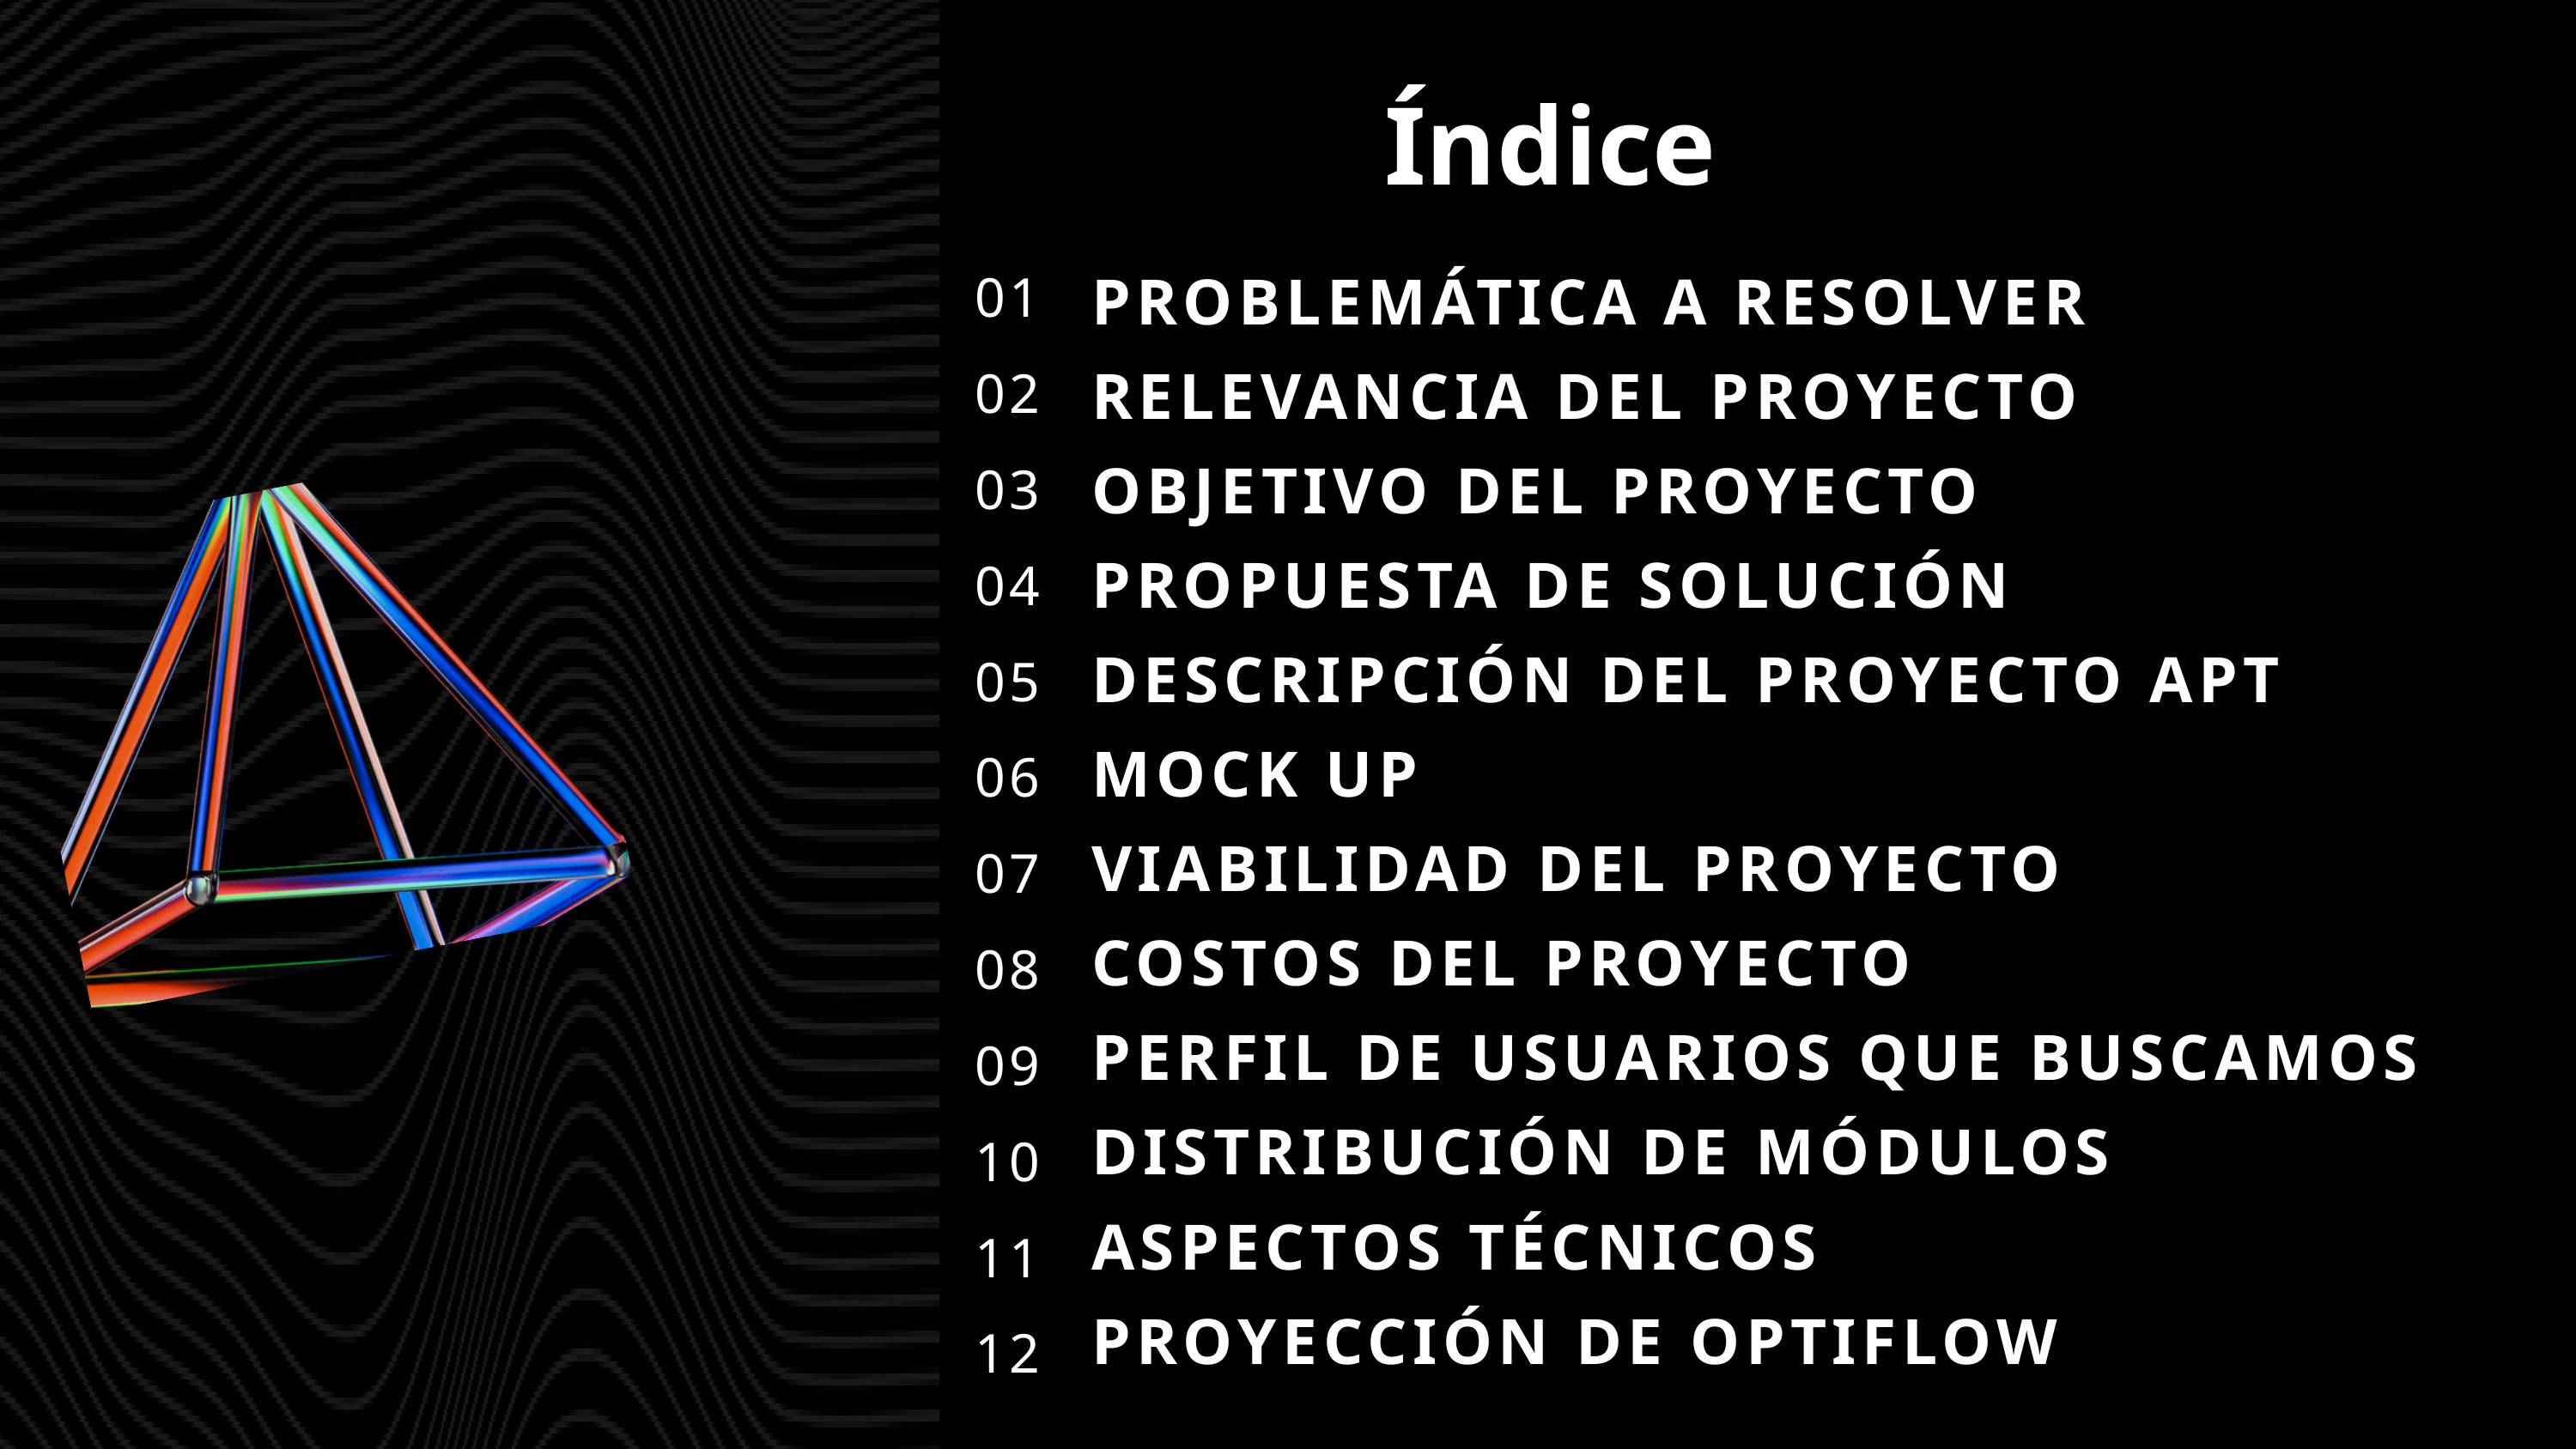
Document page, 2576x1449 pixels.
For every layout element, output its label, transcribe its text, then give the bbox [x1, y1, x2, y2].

text_box [0, 0, 941, 1449]
text_box 01 02 03 04 05 06 07 08 09 10 11 12 [836, 232, 1040, 1385]
text_box [0, 434, 640, 1014]
text_box Índice [1384, 88, 2227, 207]
text_box PROBLEMÁTICA A RESOLVER RELEVANCIA DEL PROYECTO OBJETIVO DEL PROYECTO PROPUESTA DE SOLUCIÓN DESCRIPCIÓN DEL PROYECTO APT MOCK UP VIABILIDAD DEL PROYECTO COSTOS DEL PROYECTO PERFIL DE USUARIOS QUE BUSCAMOS DISTRIBUCIÓN DE MÓDULOS ASPECTOS TÉCNICOS PROYECCIÓN DE OPTIFLOW [1091, 242, 2503, 1377]
